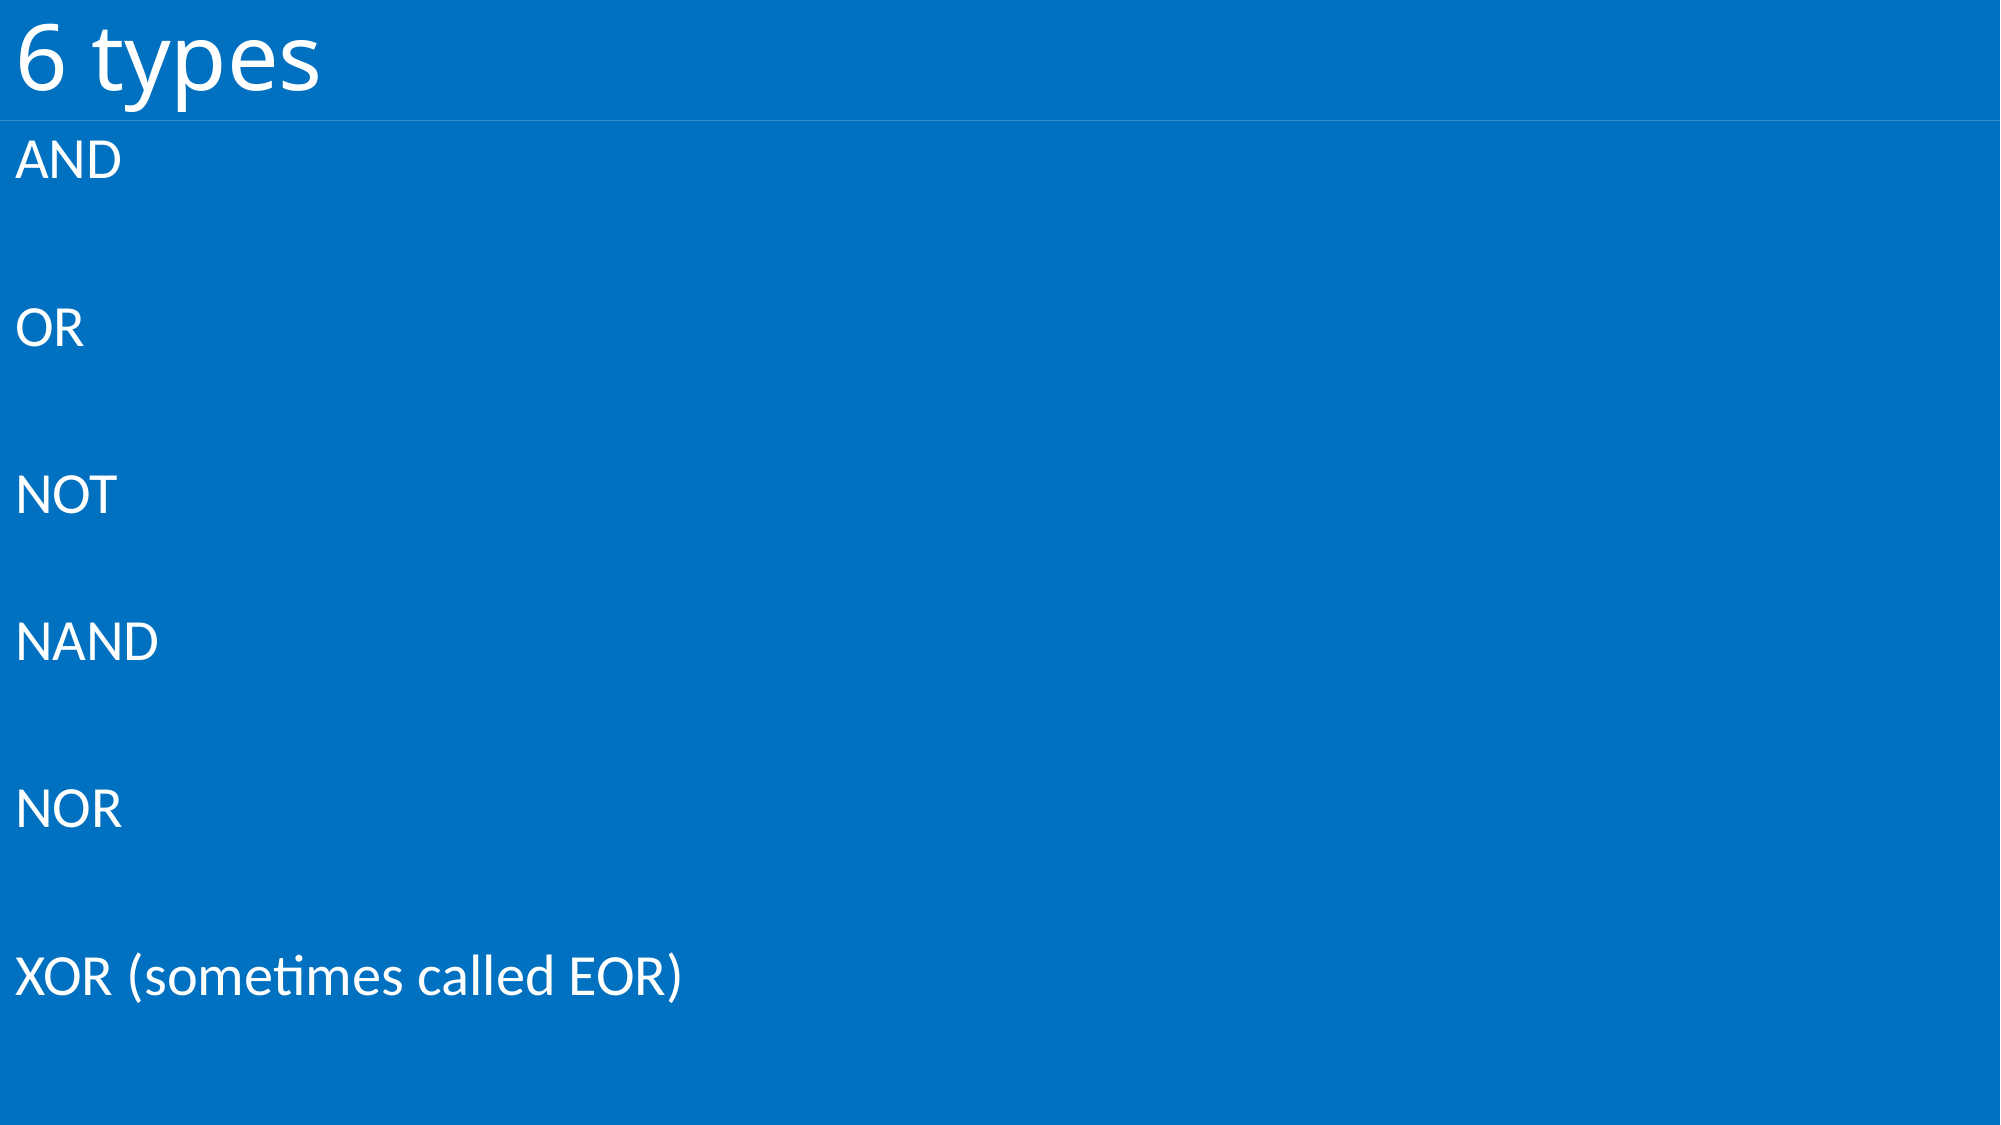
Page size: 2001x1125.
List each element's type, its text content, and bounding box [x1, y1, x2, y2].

list AND OR NOT NAND NOR XOR (sometimes called EOR) [0, 120, 2000, 1125]
title 6 types [0, 0, 2000, 120]
